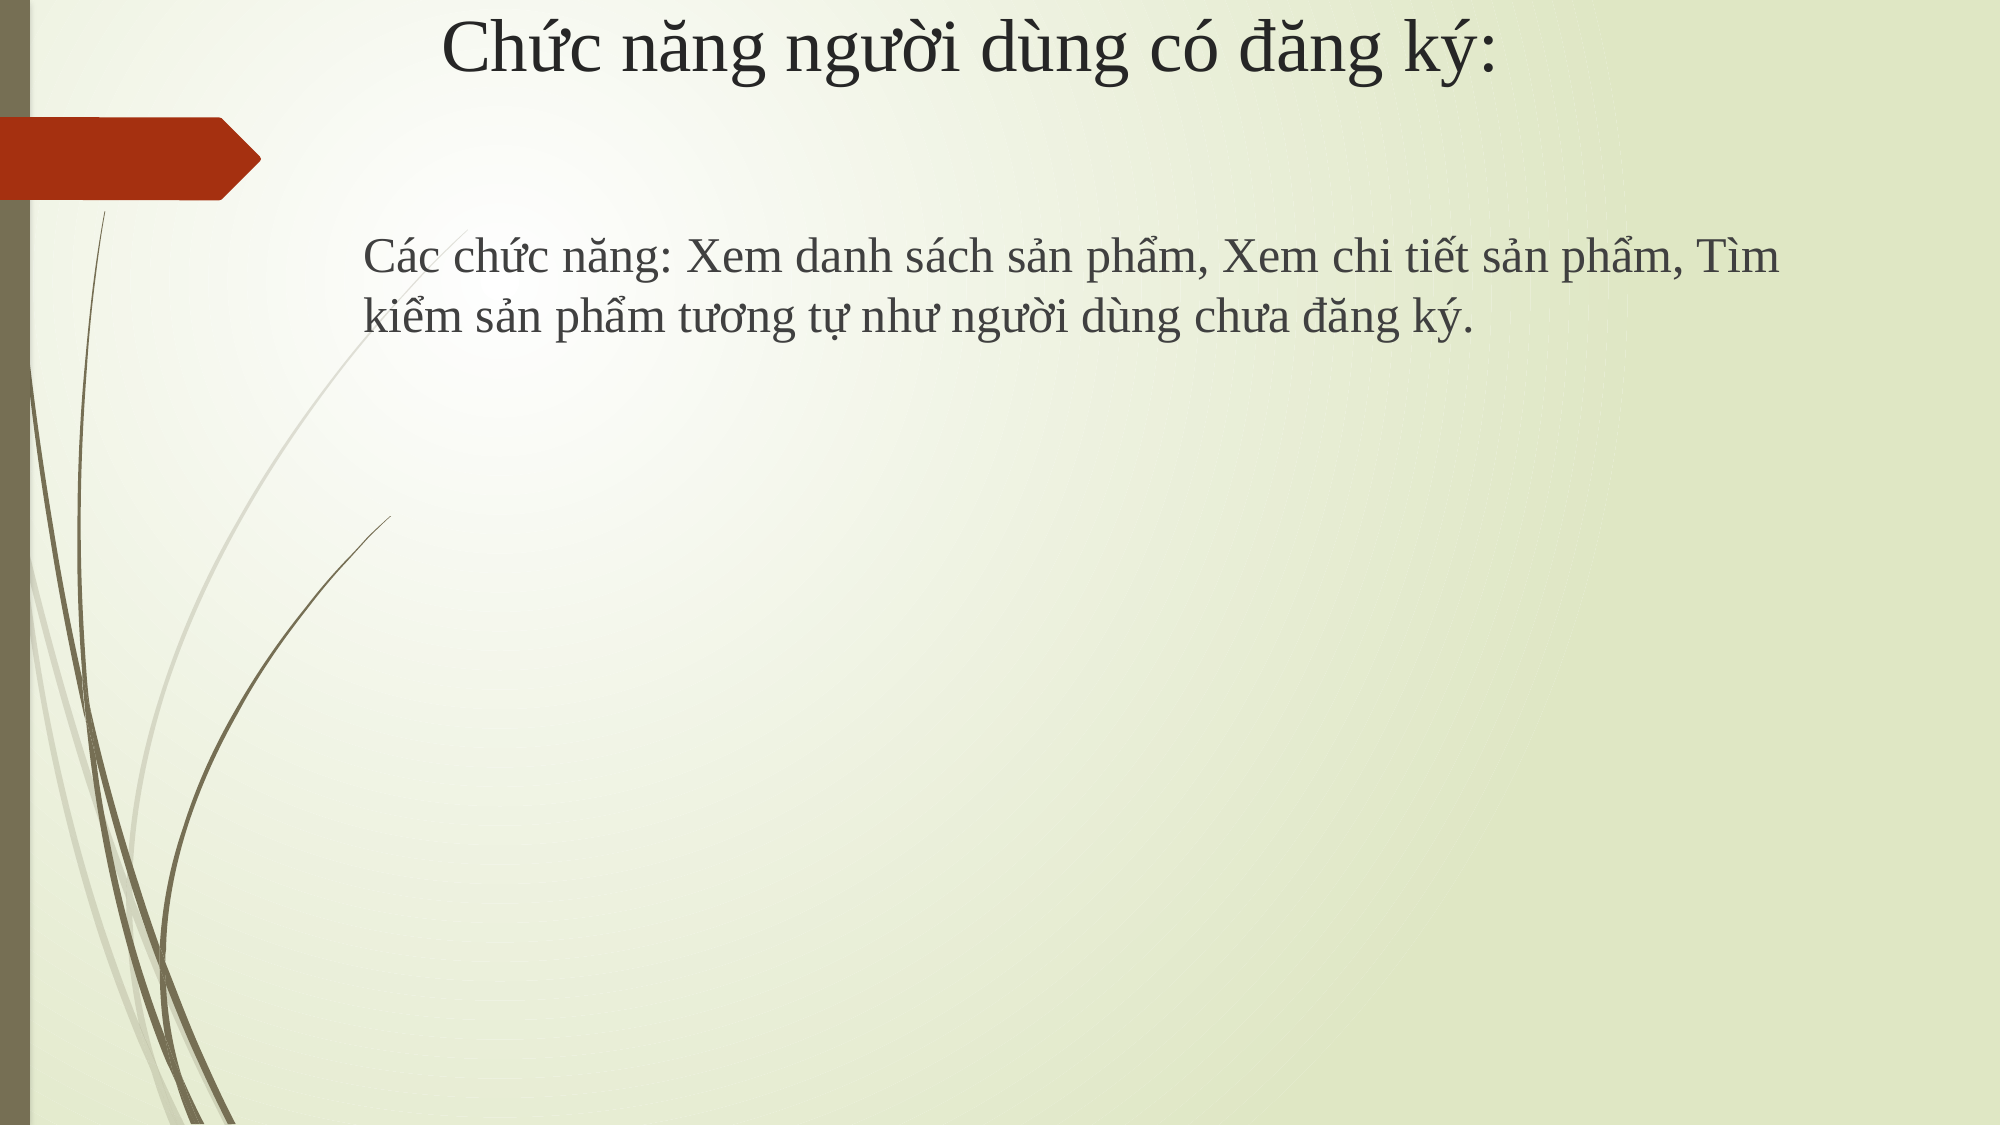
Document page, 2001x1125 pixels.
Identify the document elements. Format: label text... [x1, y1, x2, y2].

title Chức năng người dùng có đăng ký: [425, 0, 1888, 200]
list Các chức năng: Xem danh sách sản phẩm, Xem chi tiết sản phẩm, Tìm kiểm sản phẩm tương tự như người dùng chưa đăng ký. [348, 215, 1811, 835]
